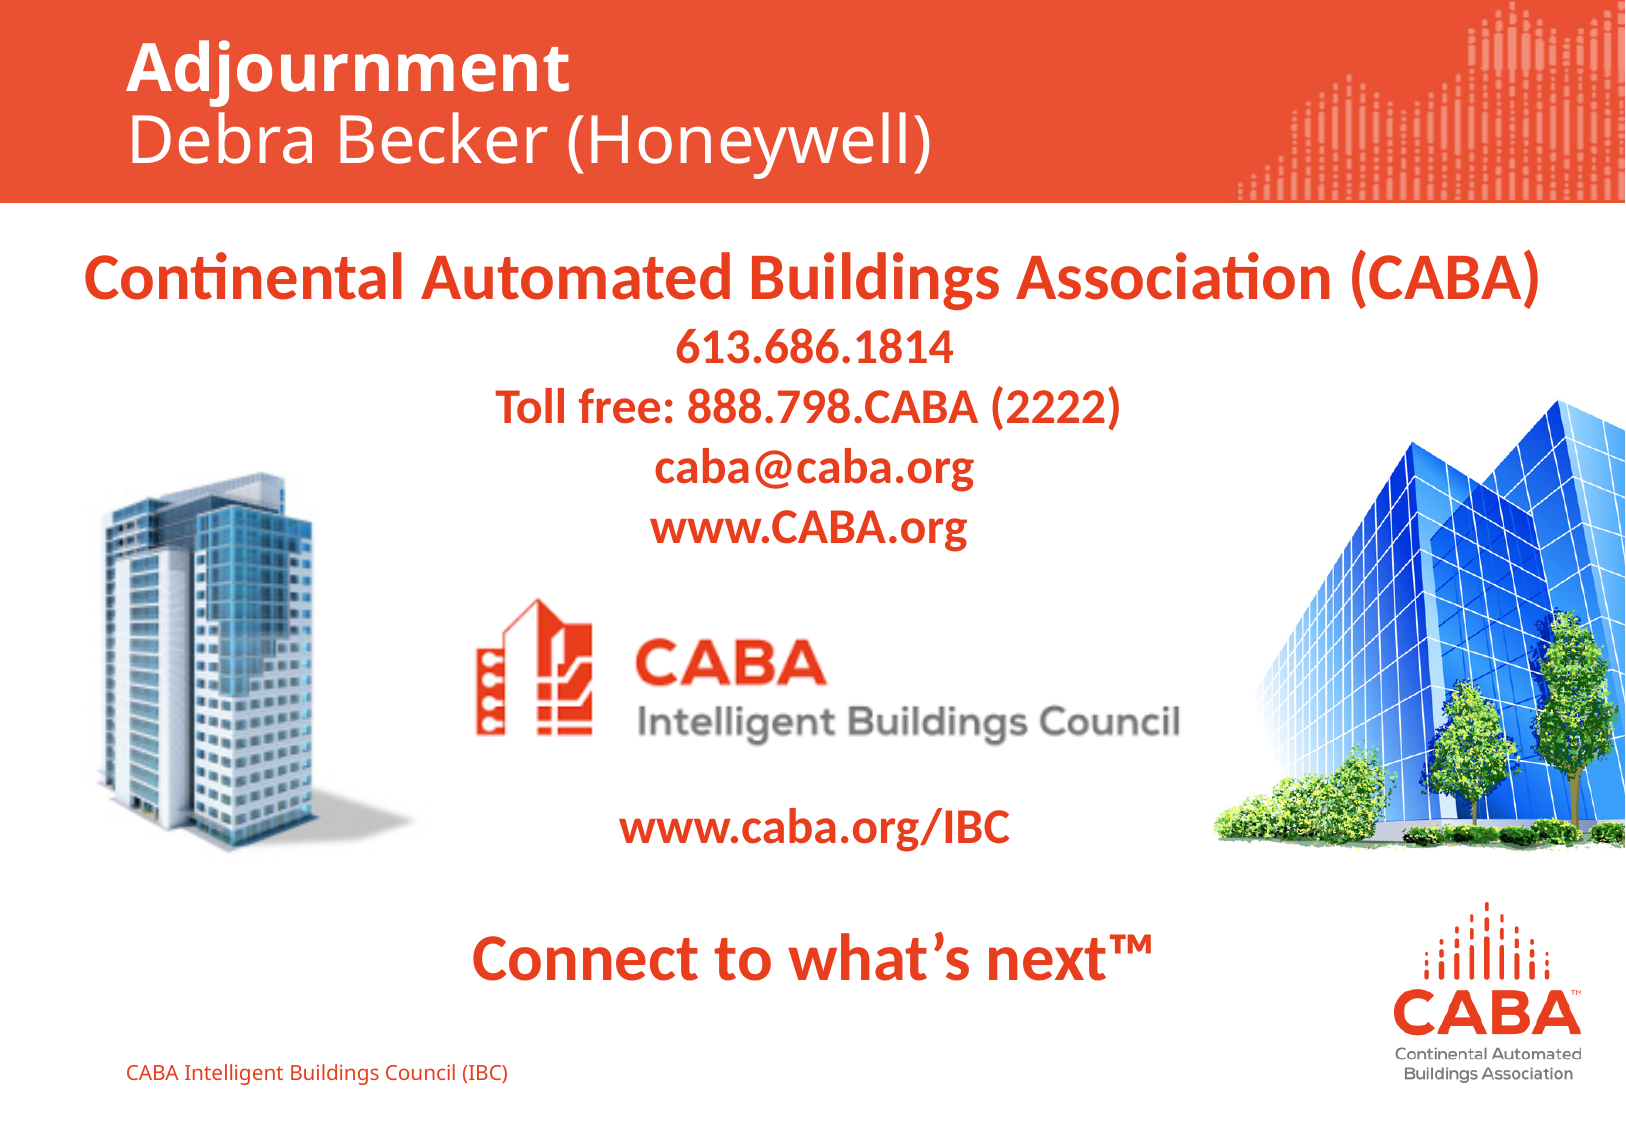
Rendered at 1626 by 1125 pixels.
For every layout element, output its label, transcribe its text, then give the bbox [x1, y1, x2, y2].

picture [49, 455, 1196, 871]
text_box Continental Automated Buildings Association (CABA) 613.686.1814 Toll free: 888.798.CABA (2222) caba@caba.org www.CABA.org www.caba.org/IBC Connect to what’s next™ [49, 226, 1580, 1001]
title Adjournment Debra Becker (Honeywell) [111, 26, 1123, 113]
picture [0, 0, 1625, 203]
picture [1212, 391, 1625, 854]
picture [1350, 859, 1625, 1125]
